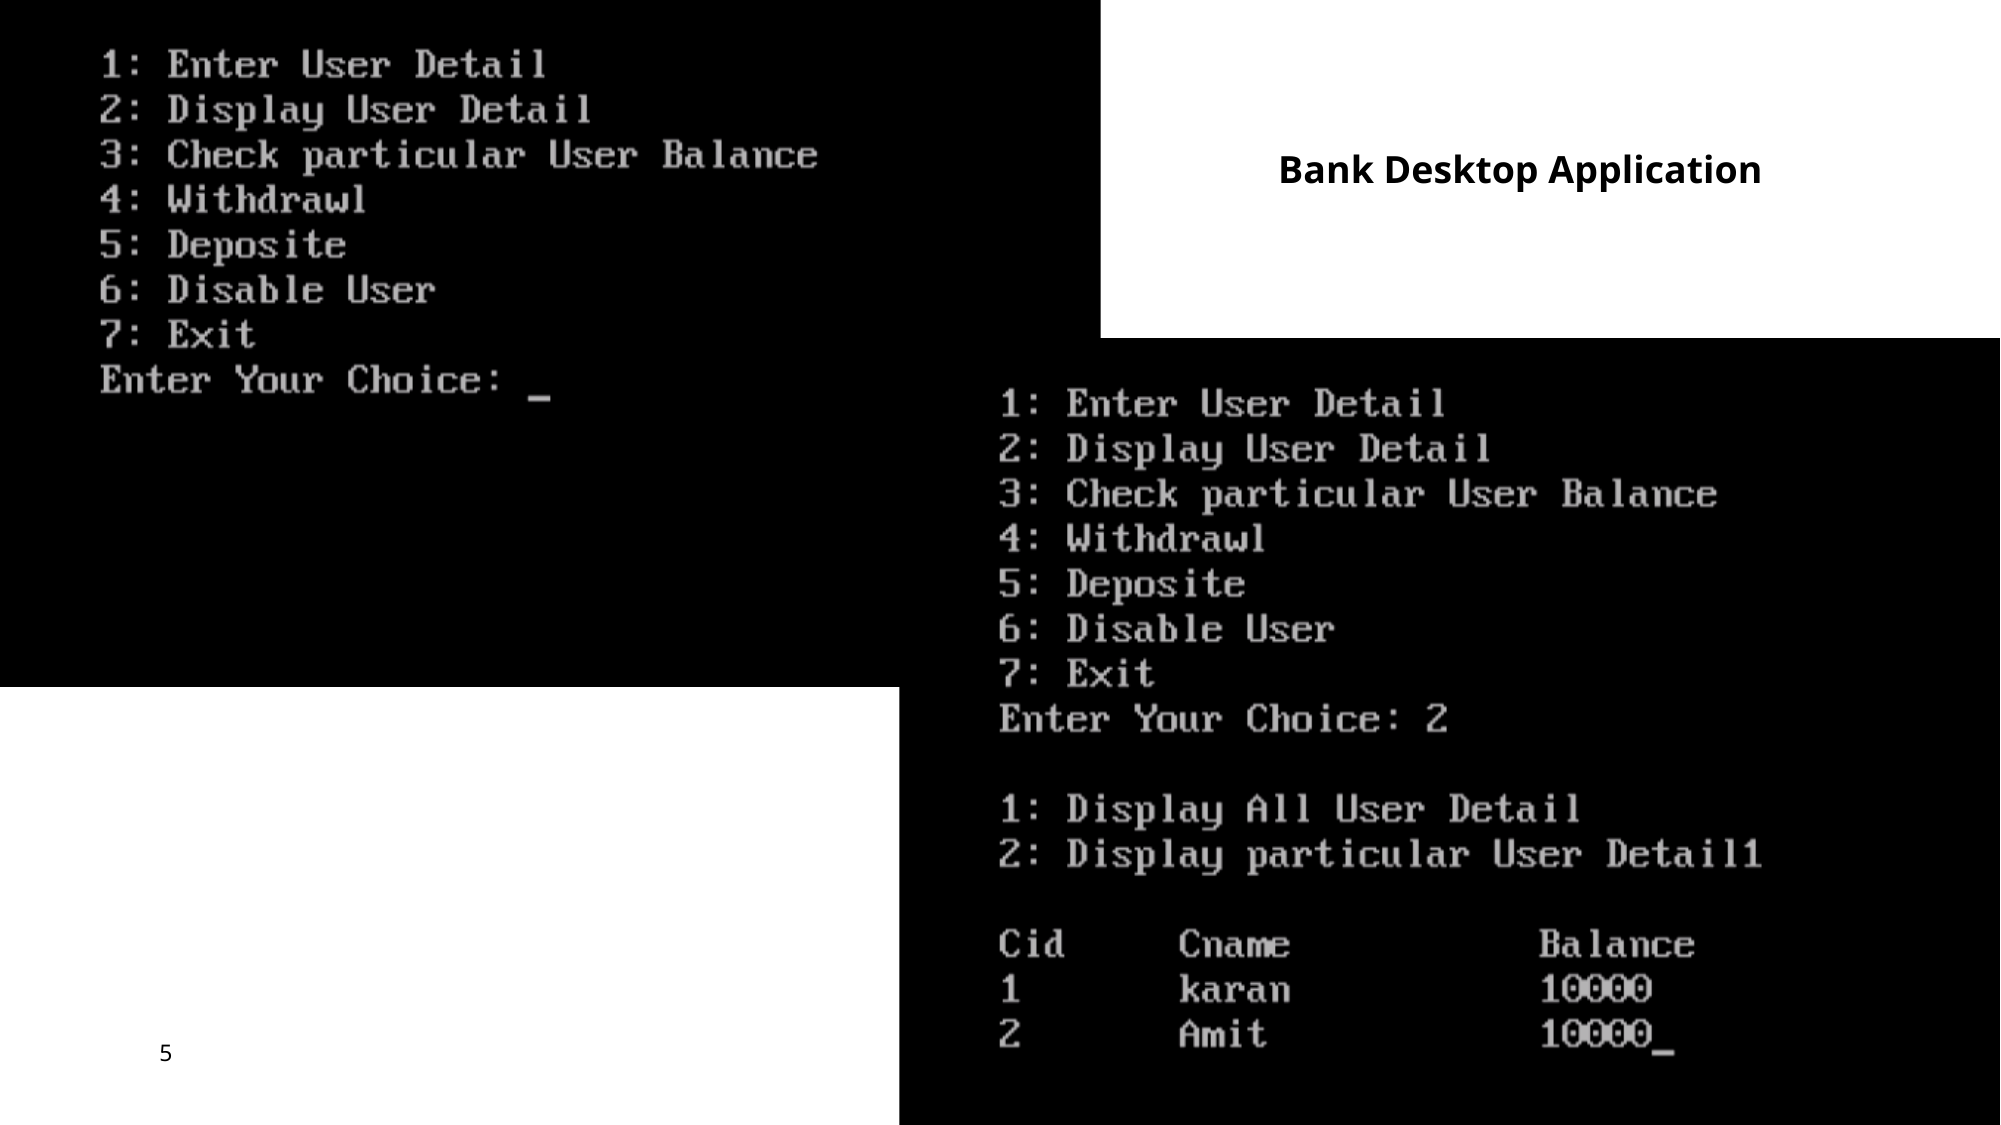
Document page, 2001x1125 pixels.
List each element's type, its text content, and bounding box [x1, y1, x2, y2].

picture [0, 0, 2000, 1125]
text_box Bank Desktop Application [1263, 139, 1838, 199]
slide_number 5 [159, 1038, 246, 1080]
